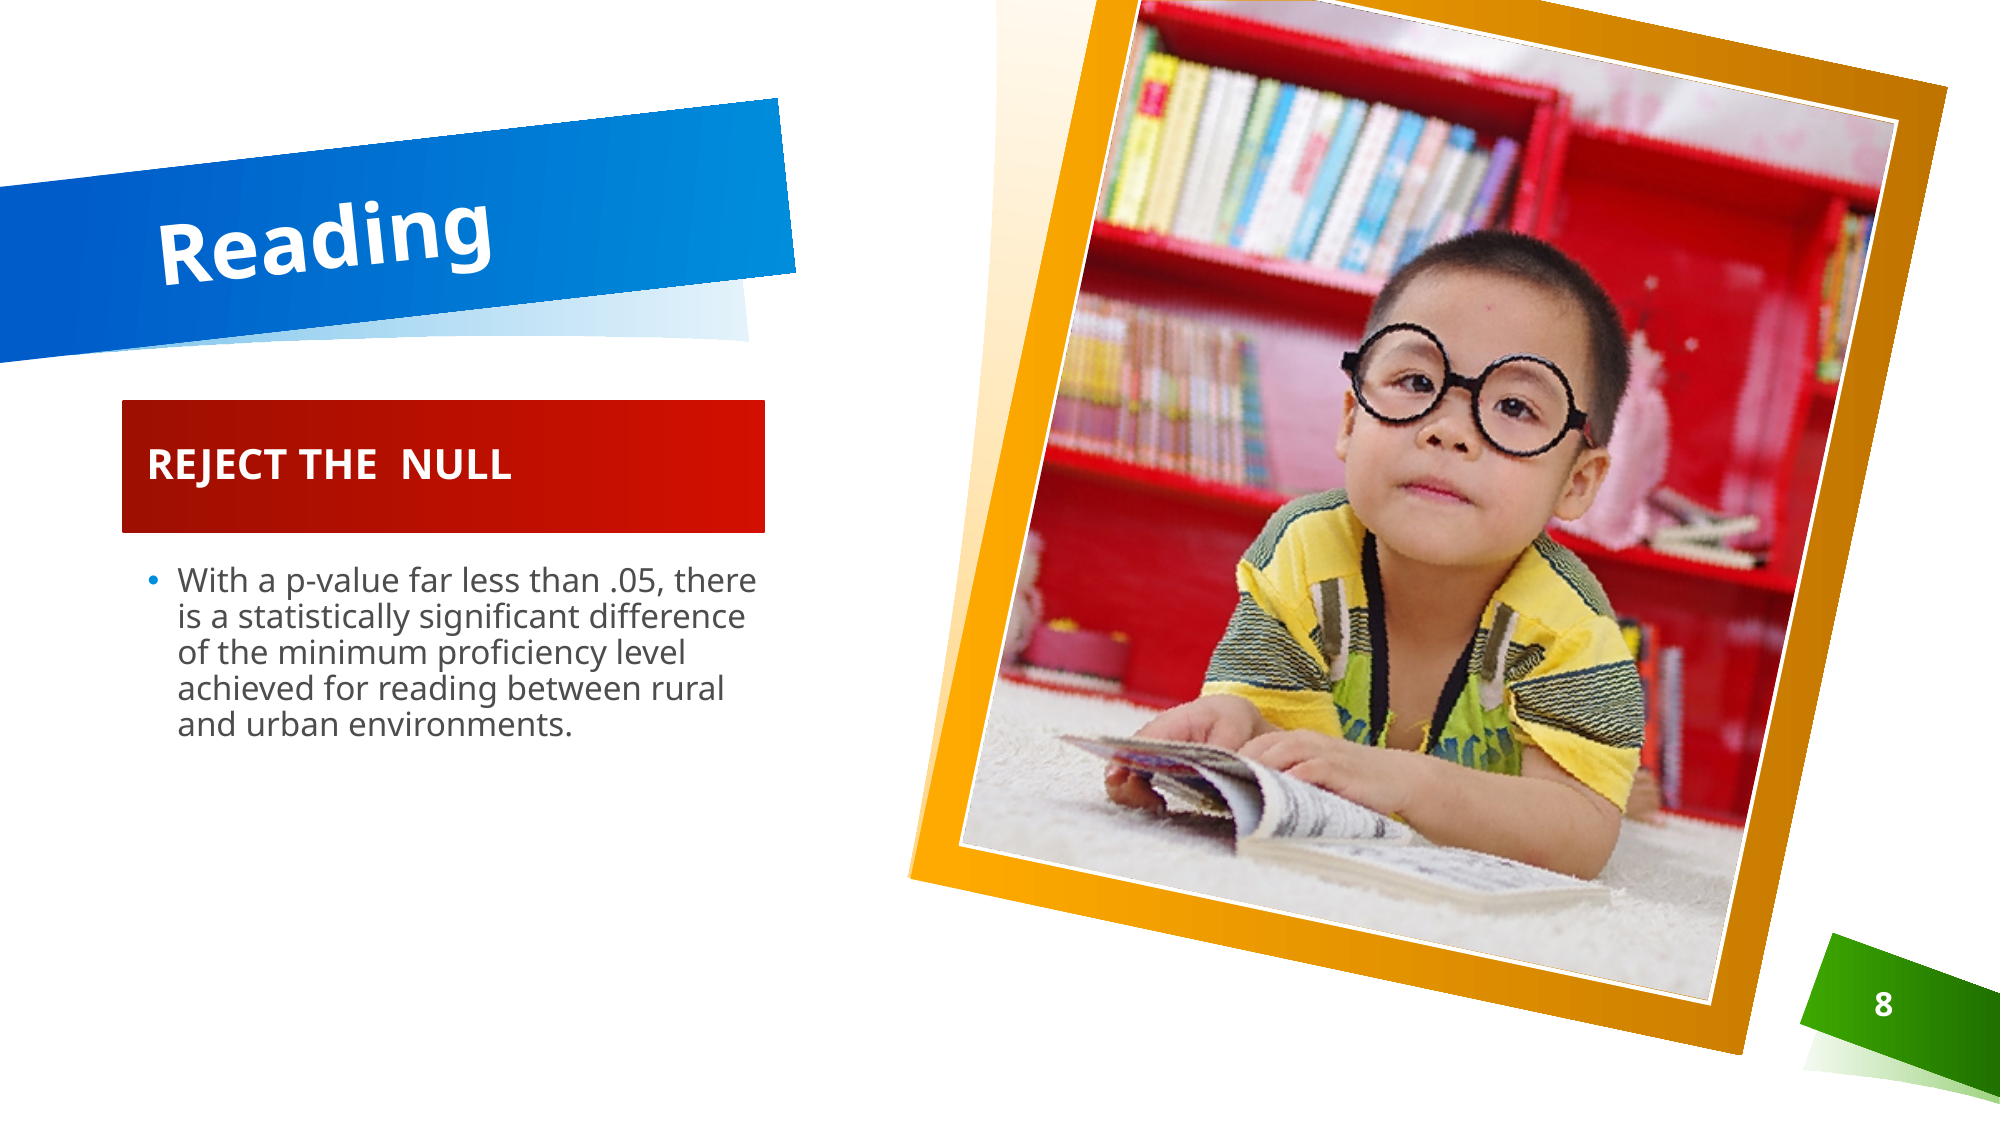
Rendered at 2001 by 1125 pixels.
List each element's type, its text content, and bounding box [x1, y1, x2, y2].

picture [963, 0, 1894, 1001]
list With a p-value far less than .05, there is a statistically significant difference of the minimum proficiency level achieved for reading between rural and urban environments. [132, 556, 775, 926]
title Reading [134, 126, 789, 314]
slide_number 8 [1831, 975, 1937, 1036]
list REJECT THE NULL [122, 400, 765, 533]
